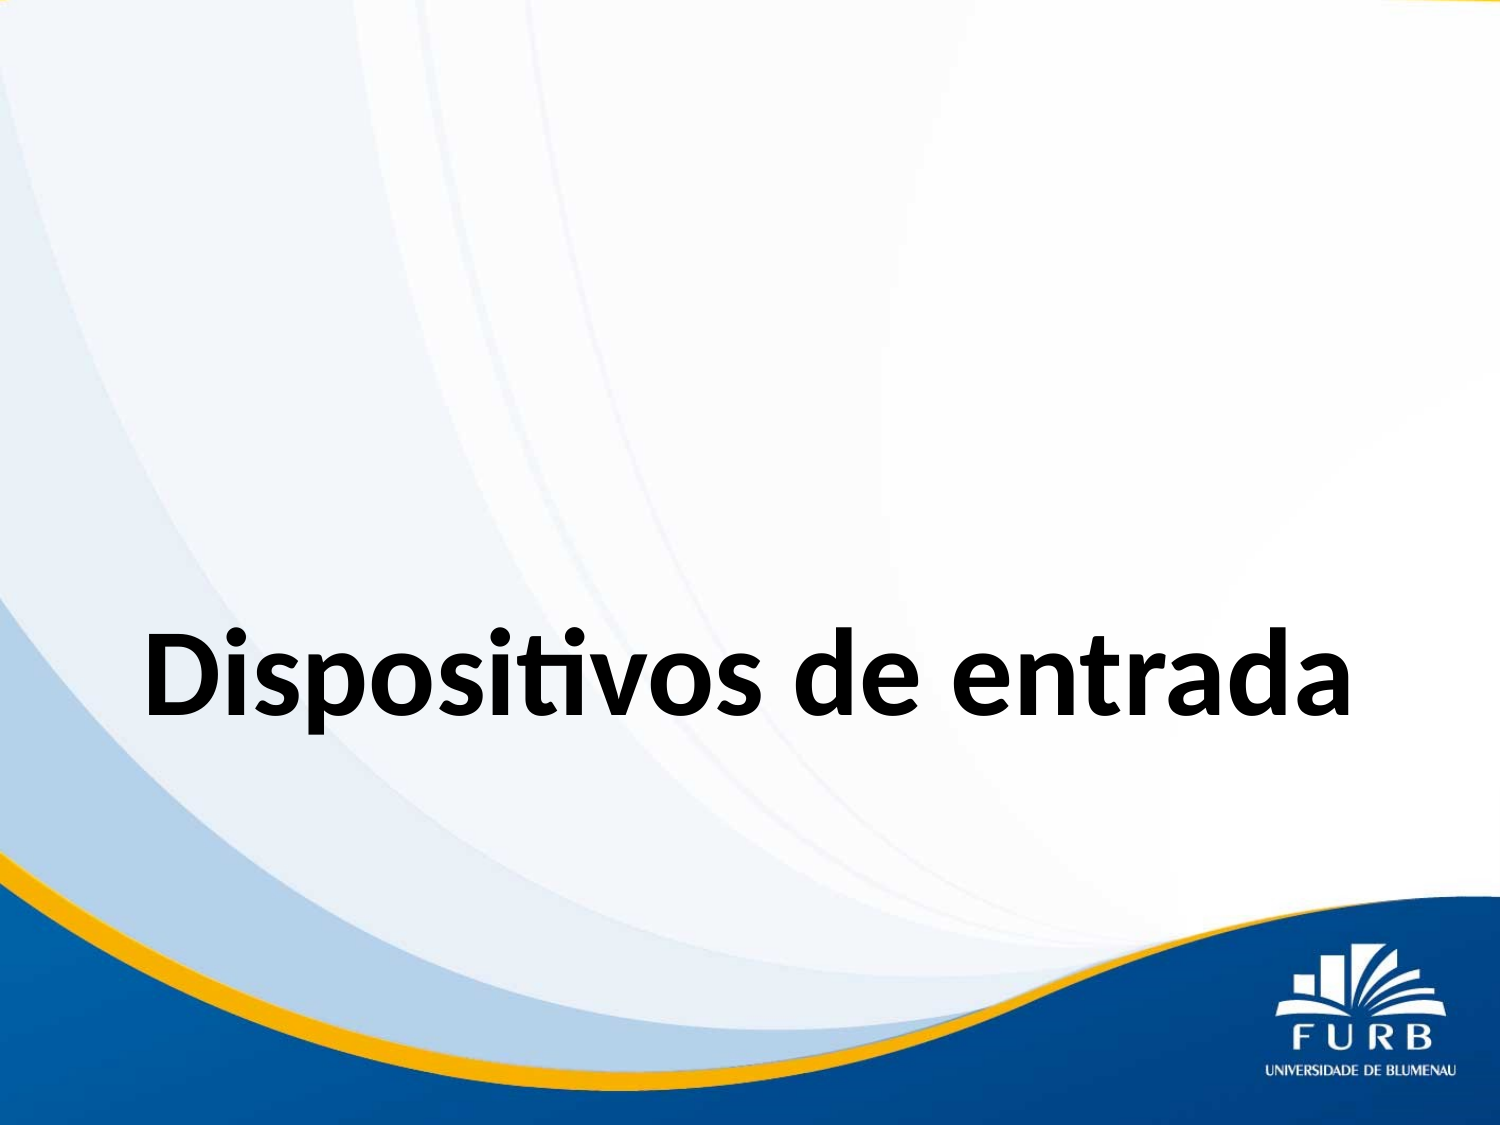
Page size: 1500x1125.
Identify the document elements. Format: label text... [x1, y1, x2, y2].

picture [0, 0, 1500, 1125]
title Dispositivos de entrada [102, 280, 1397, 749]
